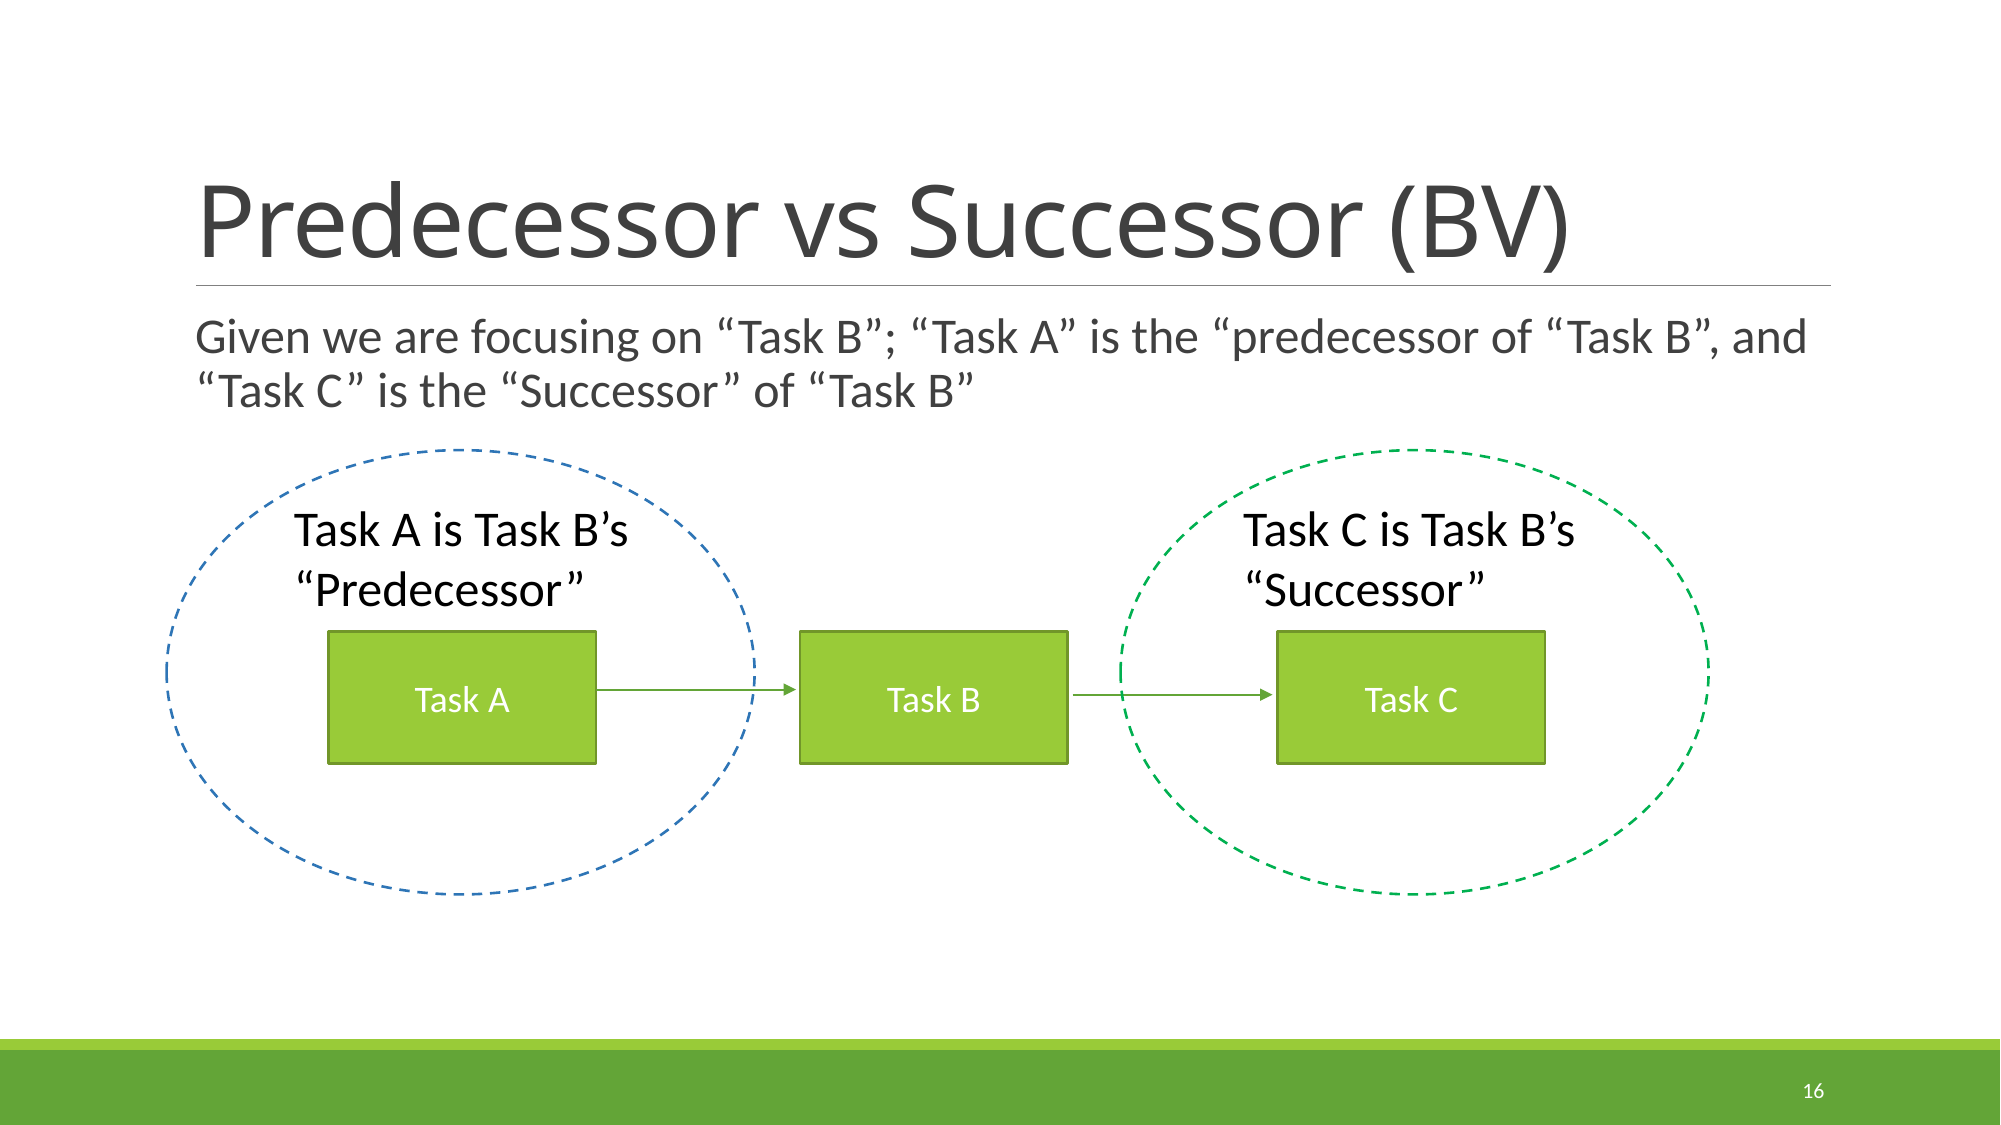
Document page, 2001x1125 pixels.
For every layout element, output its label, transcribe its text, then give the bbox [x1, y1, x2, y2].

text_box Task B [799, 630, 1069, 765]
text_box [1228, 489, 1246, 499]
list Given we are focusing on “Task B”; “Task A” is the “predecessor of “Task B”, and “Task C” is the “Successor” of “Task B” [180, 302, 1830, 363]
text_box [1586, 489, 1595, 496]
title Predecessor vs Successor (BV) [180, 47, 1830, 285]
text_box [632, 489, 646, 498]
text_box [165, 448, 756, 896]
slide_number 16 [1624, 1059, 1840, 1120]
text_box [1119, 448, 1710, 896]
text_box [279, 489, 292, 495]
